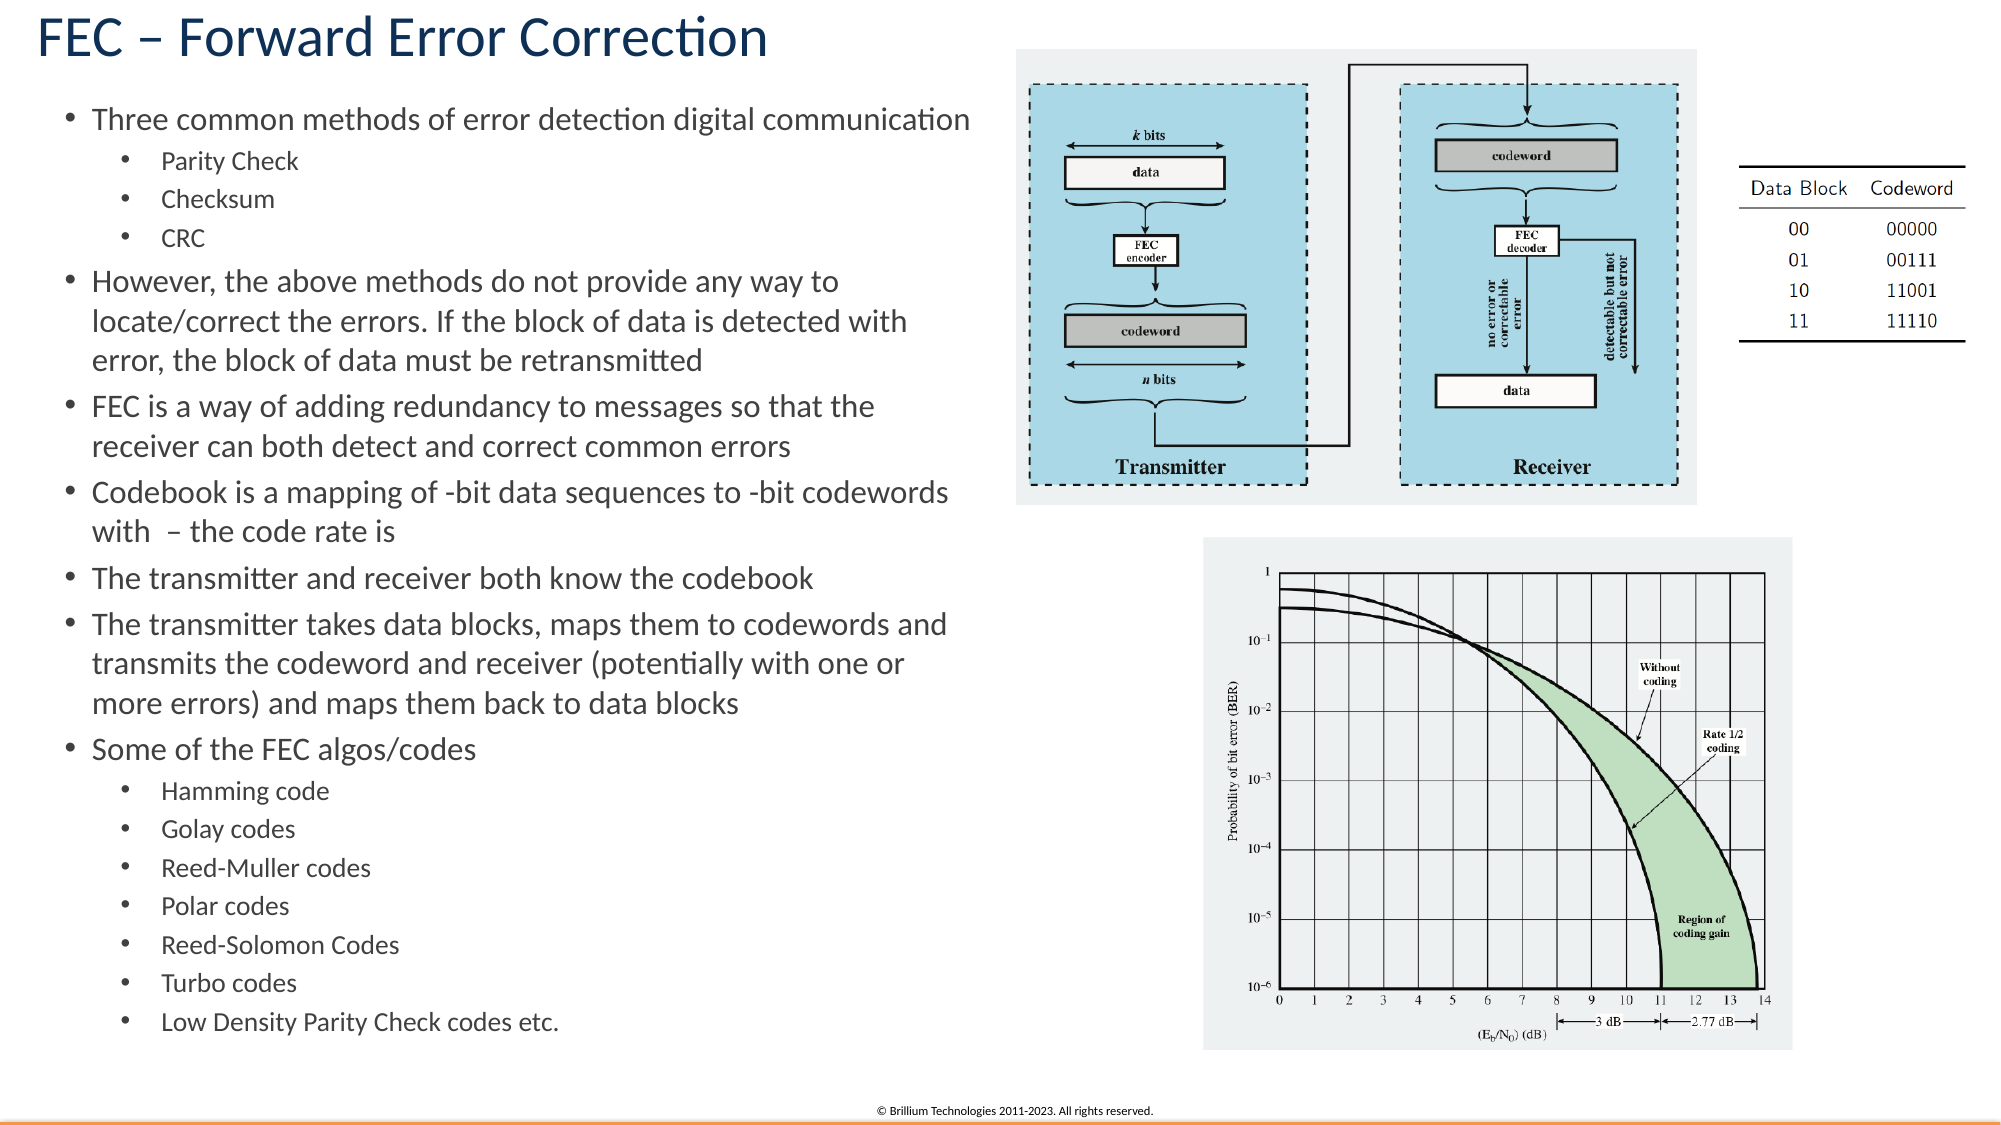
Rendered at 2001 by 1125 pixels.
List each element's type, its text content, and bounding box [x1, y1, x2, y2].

picture [1188, 519, 1806, 1050]
picture [1015, 49, 1698, 505]
picture [1727, 157, 1975, 352]
title FEC – Forward Error Correction [22, 0, 1900, 66]
